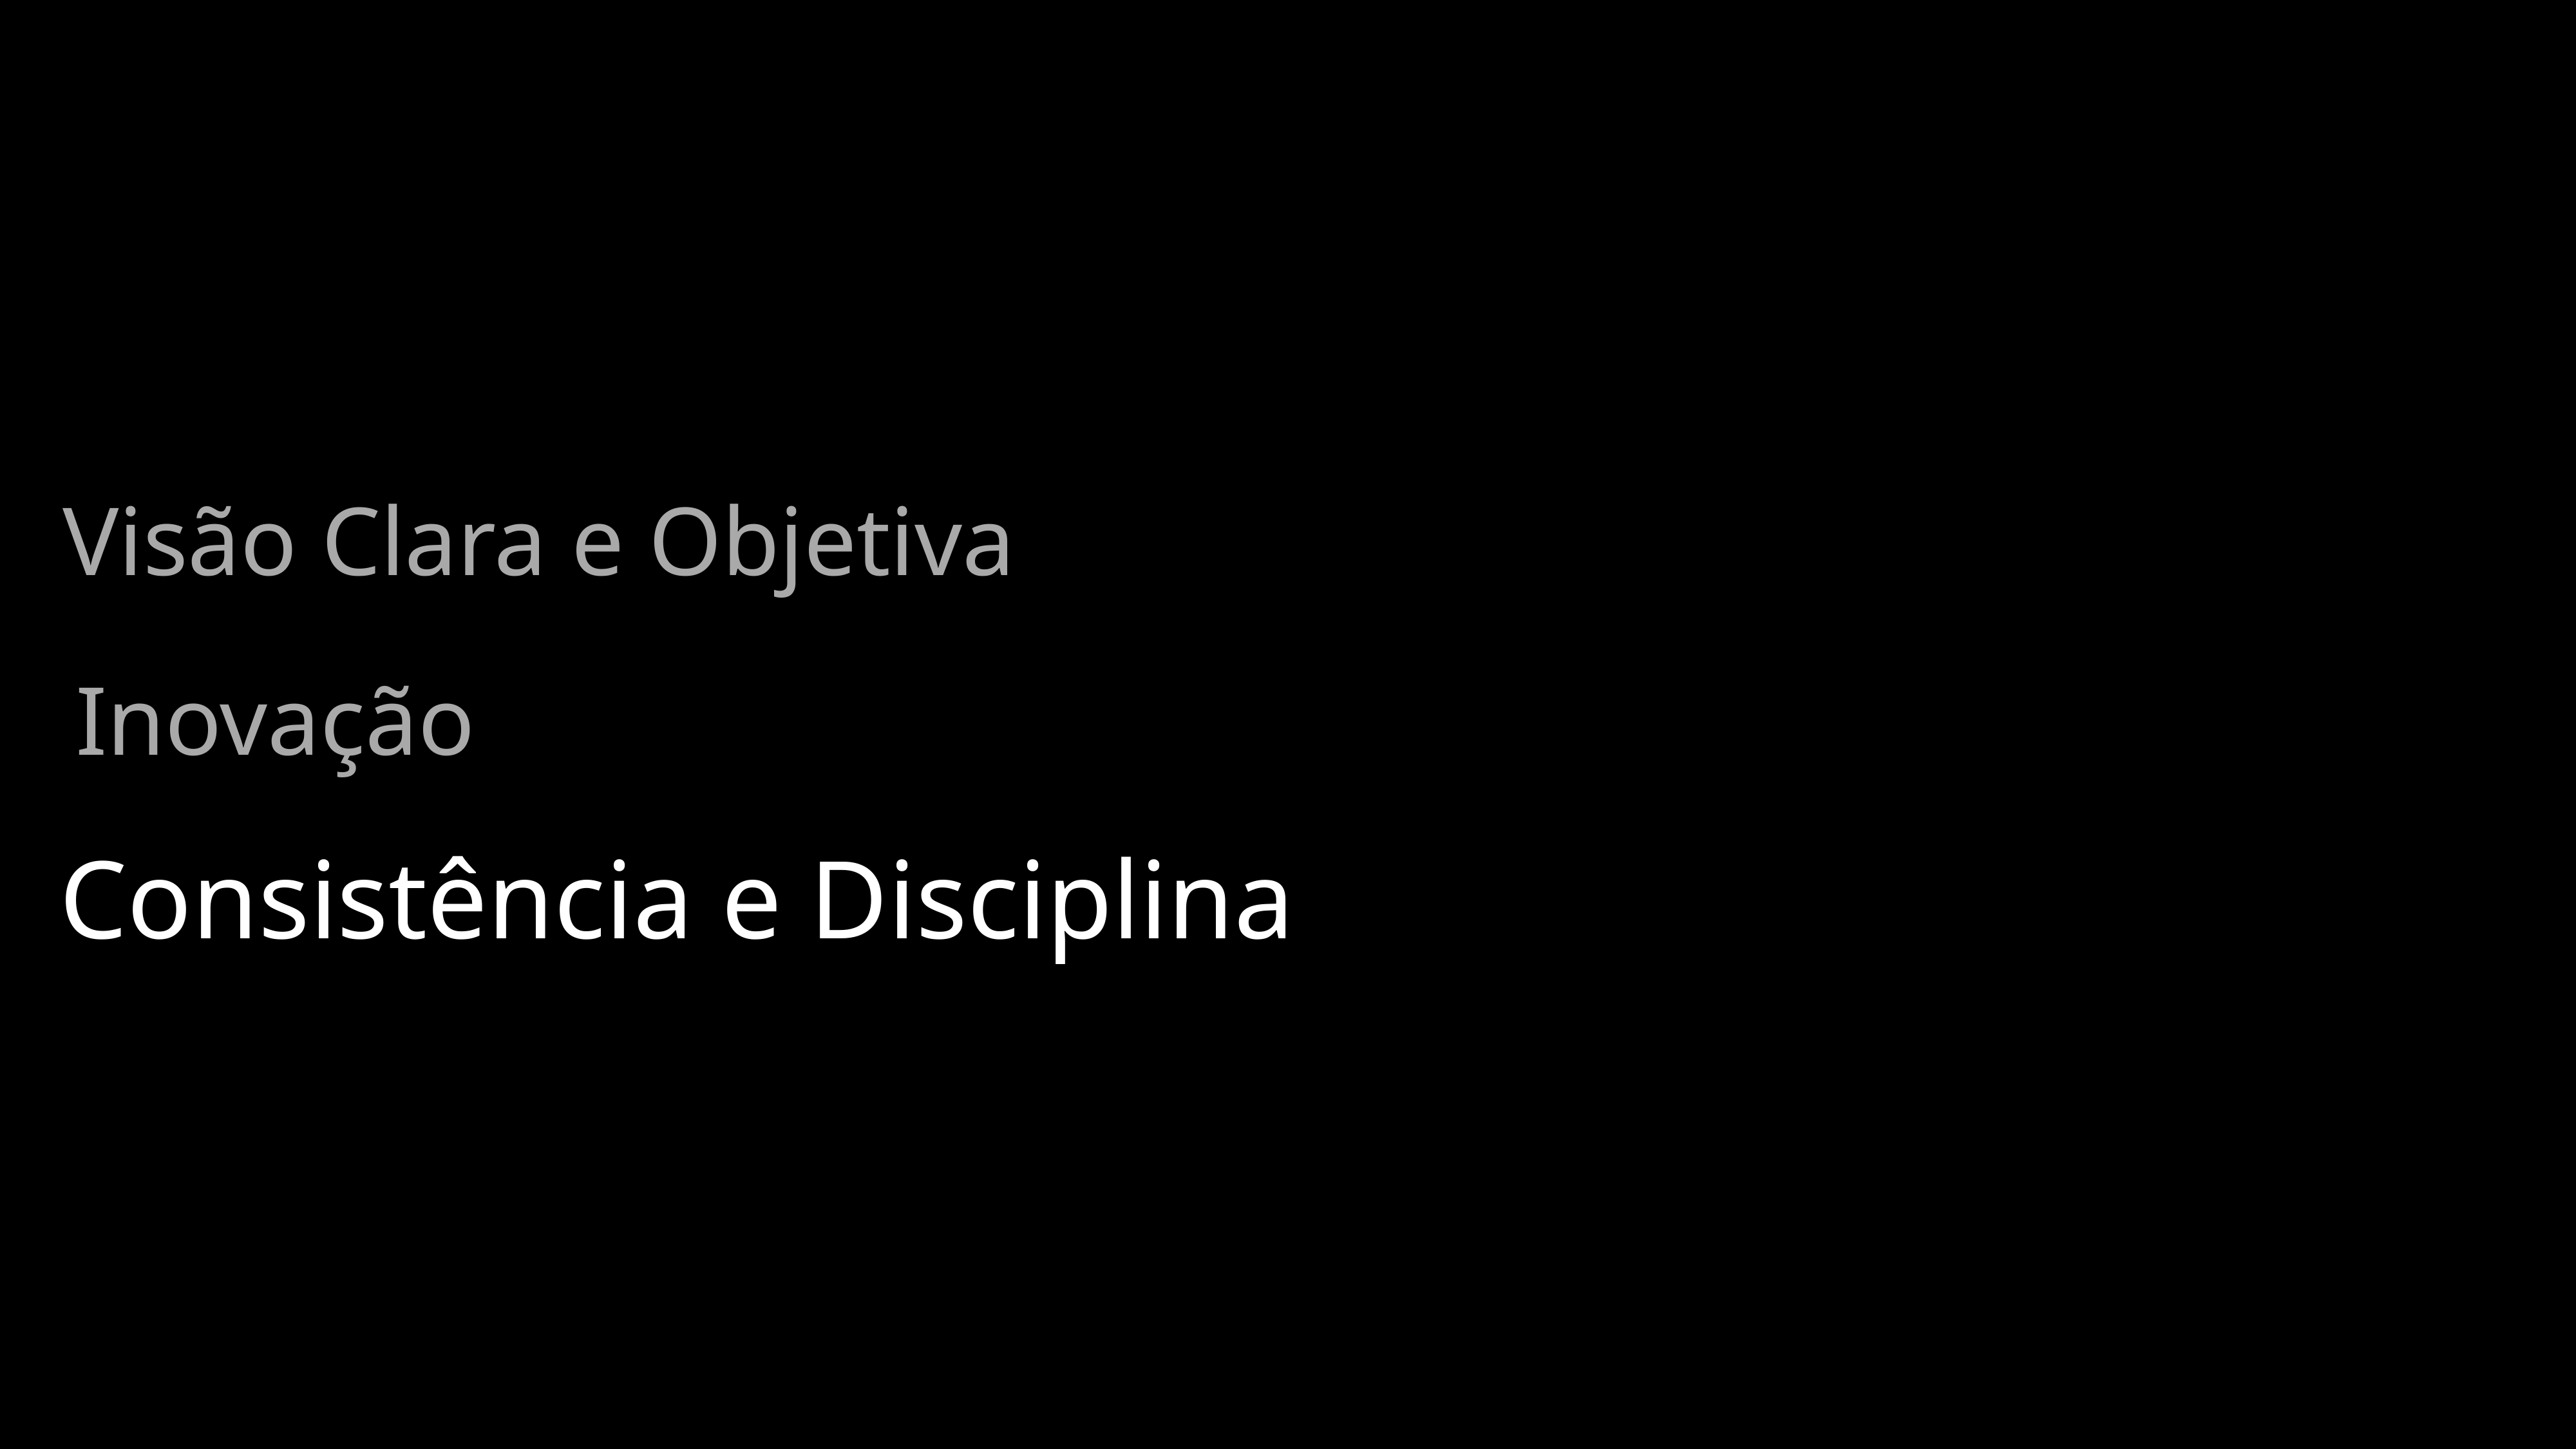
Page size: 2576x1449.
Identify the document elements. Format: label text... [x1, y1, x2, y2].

text_box Visão Clara e Objetiva [57, 489, 1021, 601]
text_box Consistência e Disciplina [53, 840, 1301, 967]
text_box Inovação [70, 668, 480, 781]
